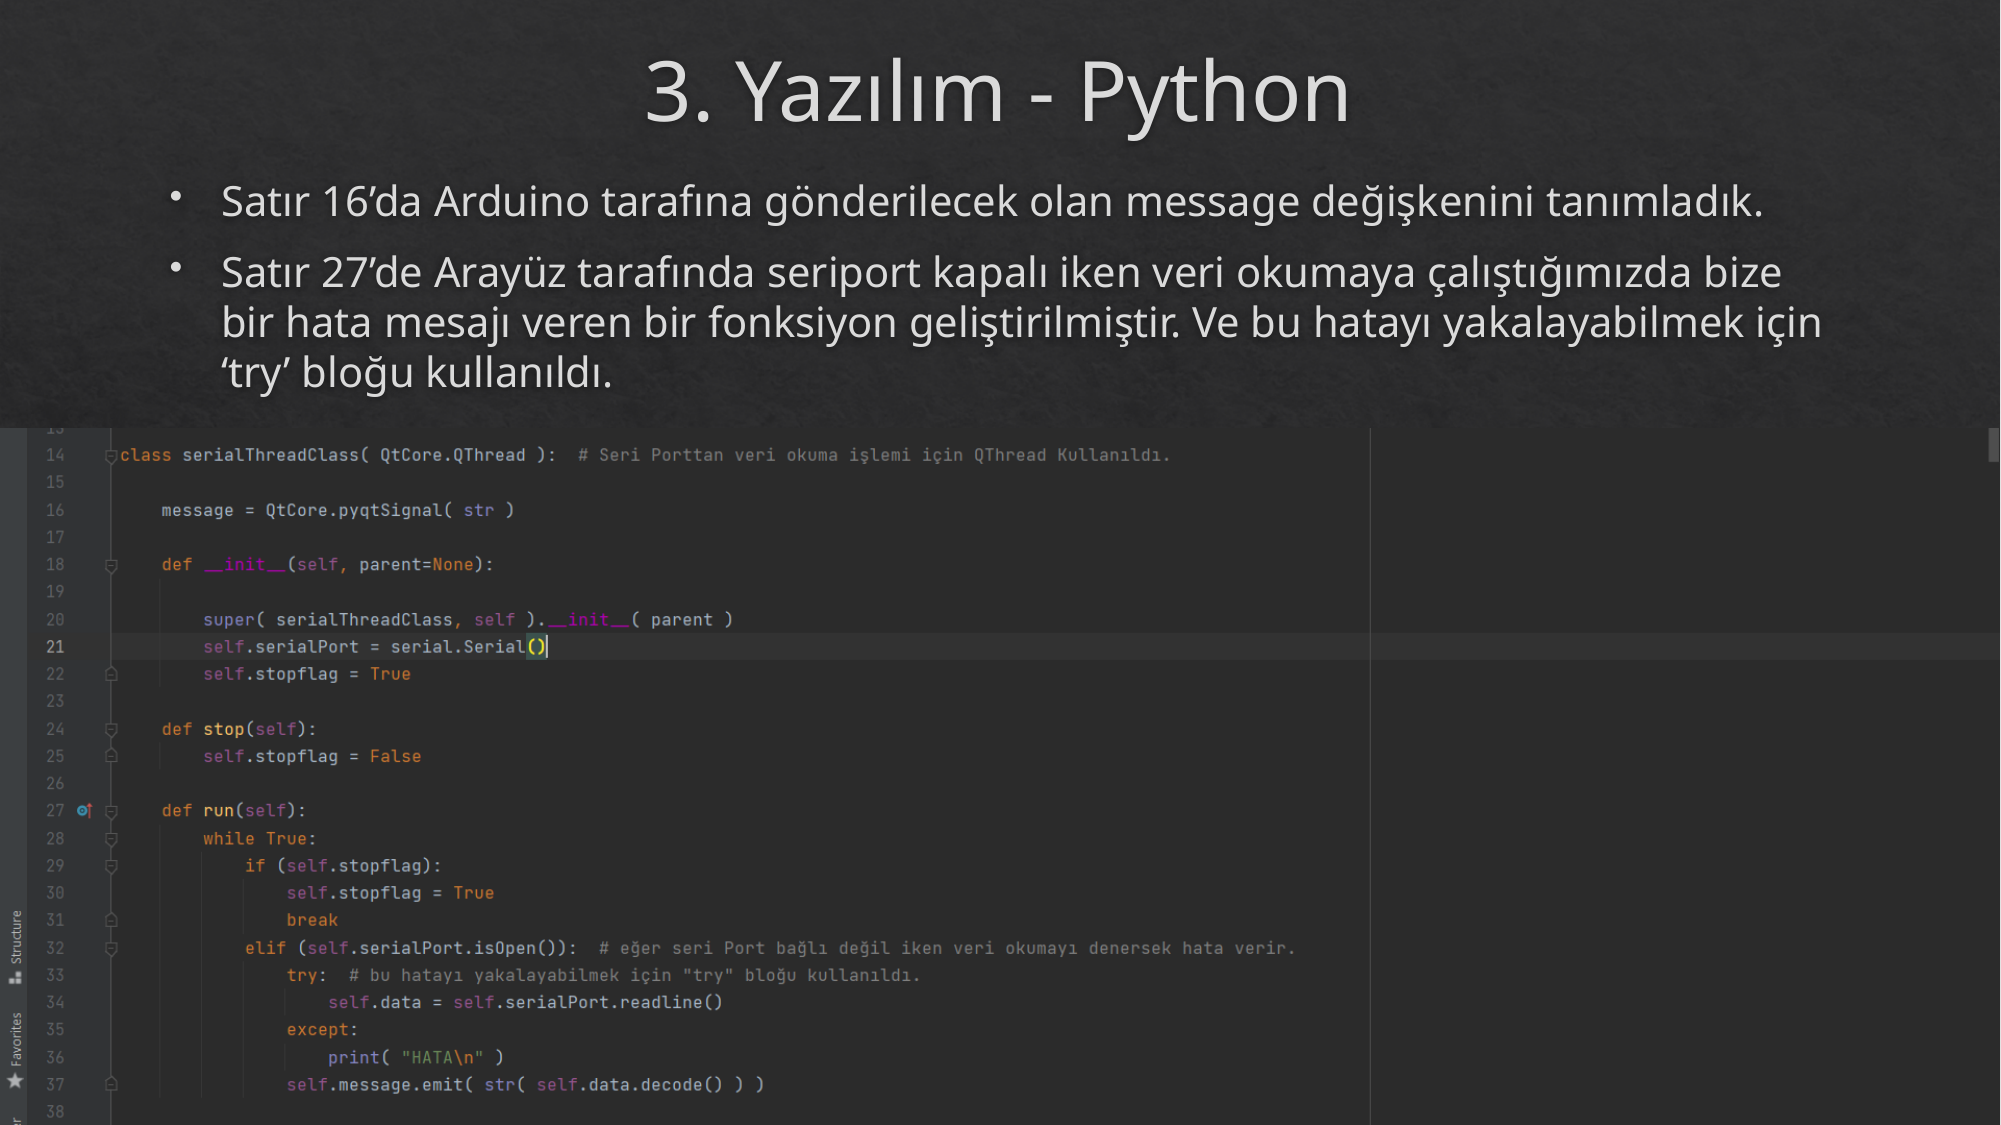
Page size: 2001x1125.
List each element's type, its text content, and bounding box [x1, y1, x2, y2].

title 3. Yazılım - Python [149, 8, 1849, 164]
picture [0, 428, 2000, 1125]
list Satır 16’da Arduino tarafına gönderilecek olan message değişkenini tanımladık. Satır 27’de Arayüz tarafında seriport kapalı iken veri okumaya çalıştığımızda bize bir hata mesajı veren bir fonksiyon geliştirilmiştir. Ve bu hatayı yakalayabilmek için ‘try’ bloğu kullanıldı. [149, 167, 1849, 421]
